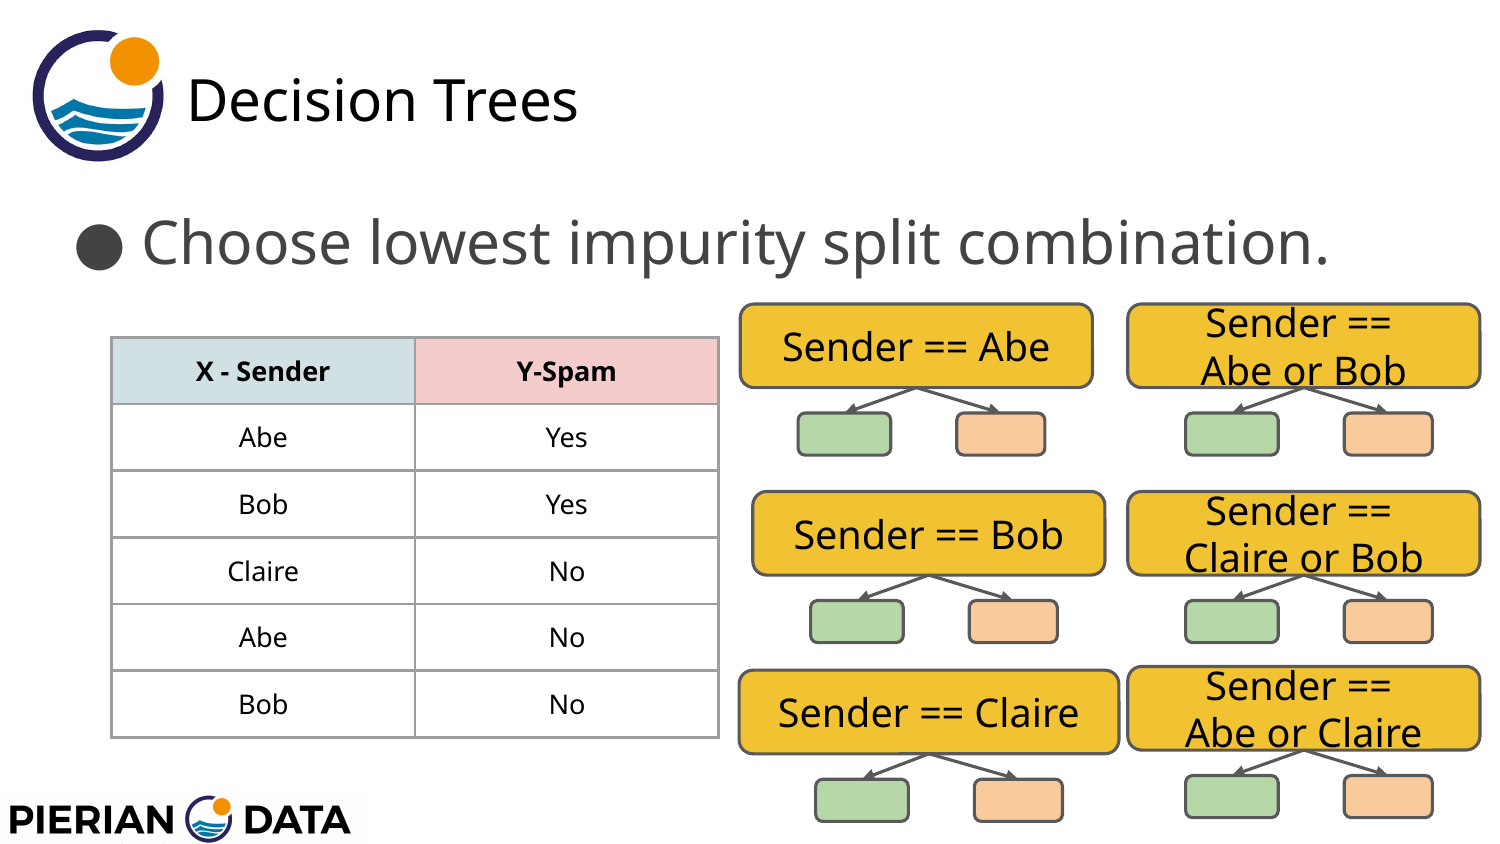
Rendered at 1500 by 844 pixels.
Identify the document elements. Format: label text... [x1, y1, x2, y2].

text_box [1344, 412, 1433, 456]
title Decision Trees [176, 48, 1449, 143]
table_cell Yes [416, 405, 717, 469]
table_header Y-Spam [416, 339, 717, 403]
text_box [1303, 387, 1389, 414]
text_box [1231, 574, 1303, 601]
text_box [861, 753, 928, 780]
text_box [1344, 775, 1433, 818]
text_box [1303, 749, 1389, 776]
text_box [1344, 600, 1433, 643]
text_box Sender == Claire or Bob [1127, 491, 1480, 576]
table_cell Bob [113, 472, 414, 536]
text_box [1231, 387, 1301, 414]
text_box [974, 779, 1063, 822]
text_box Sender == Abe [740, 303, 1093, 388]
table_cell No [416, 672, 717, 736]
table_cell Claire [113, 539, 414, 603]
table_cell No [416, 605, 717, 669]
text_box Sender == Abe or Bob [1127, 303, 1480, 388]
text_box Sender == Claire [739, 670, 1119, 754]
text_box [1185, 600, 1279, 643]
text_box [1185, 412, 1279, 456]
table_cell Abe [113, 605, 414, 669]
table_header X - Sender [113, 339, 414, 403]
text_box [810, 600, 904, 643]
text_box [1303, 574, 1389, 601]
table_cell No [416, 539, 717, 603]
picture [0, 787, 368, 844]
text_box Sender == Abe or Claire [1127, 666, 1480, 751]
text_box Sender == Bob [752, 491, 1105, 576]
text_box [928, 753, 1019, 780]
text_box [798, 412, 891, 456]
picture [24, 24, 172, 167]
table_cell Abe [113, 405, 414, 469]
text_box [916, 387, 1002, 414]
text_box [928, 574, 1014, 601]
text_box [1231, 749, 1303, 776]
text_box [956, 412, 1045, 456]
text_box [856, 574, 928, 601]
list Choose lowest impurity split combination. [51, 189, 1500, 295]
table_cell Bob [113, 672, 414, 736]
text_box [1185, 775, 1279, 818]
text_box [969, 600, 1058, 643]
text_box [844, 387, 914, 414]
text_box [815, 779, 909, 822]
table_cell Yes [416, 472, 717, 536]
